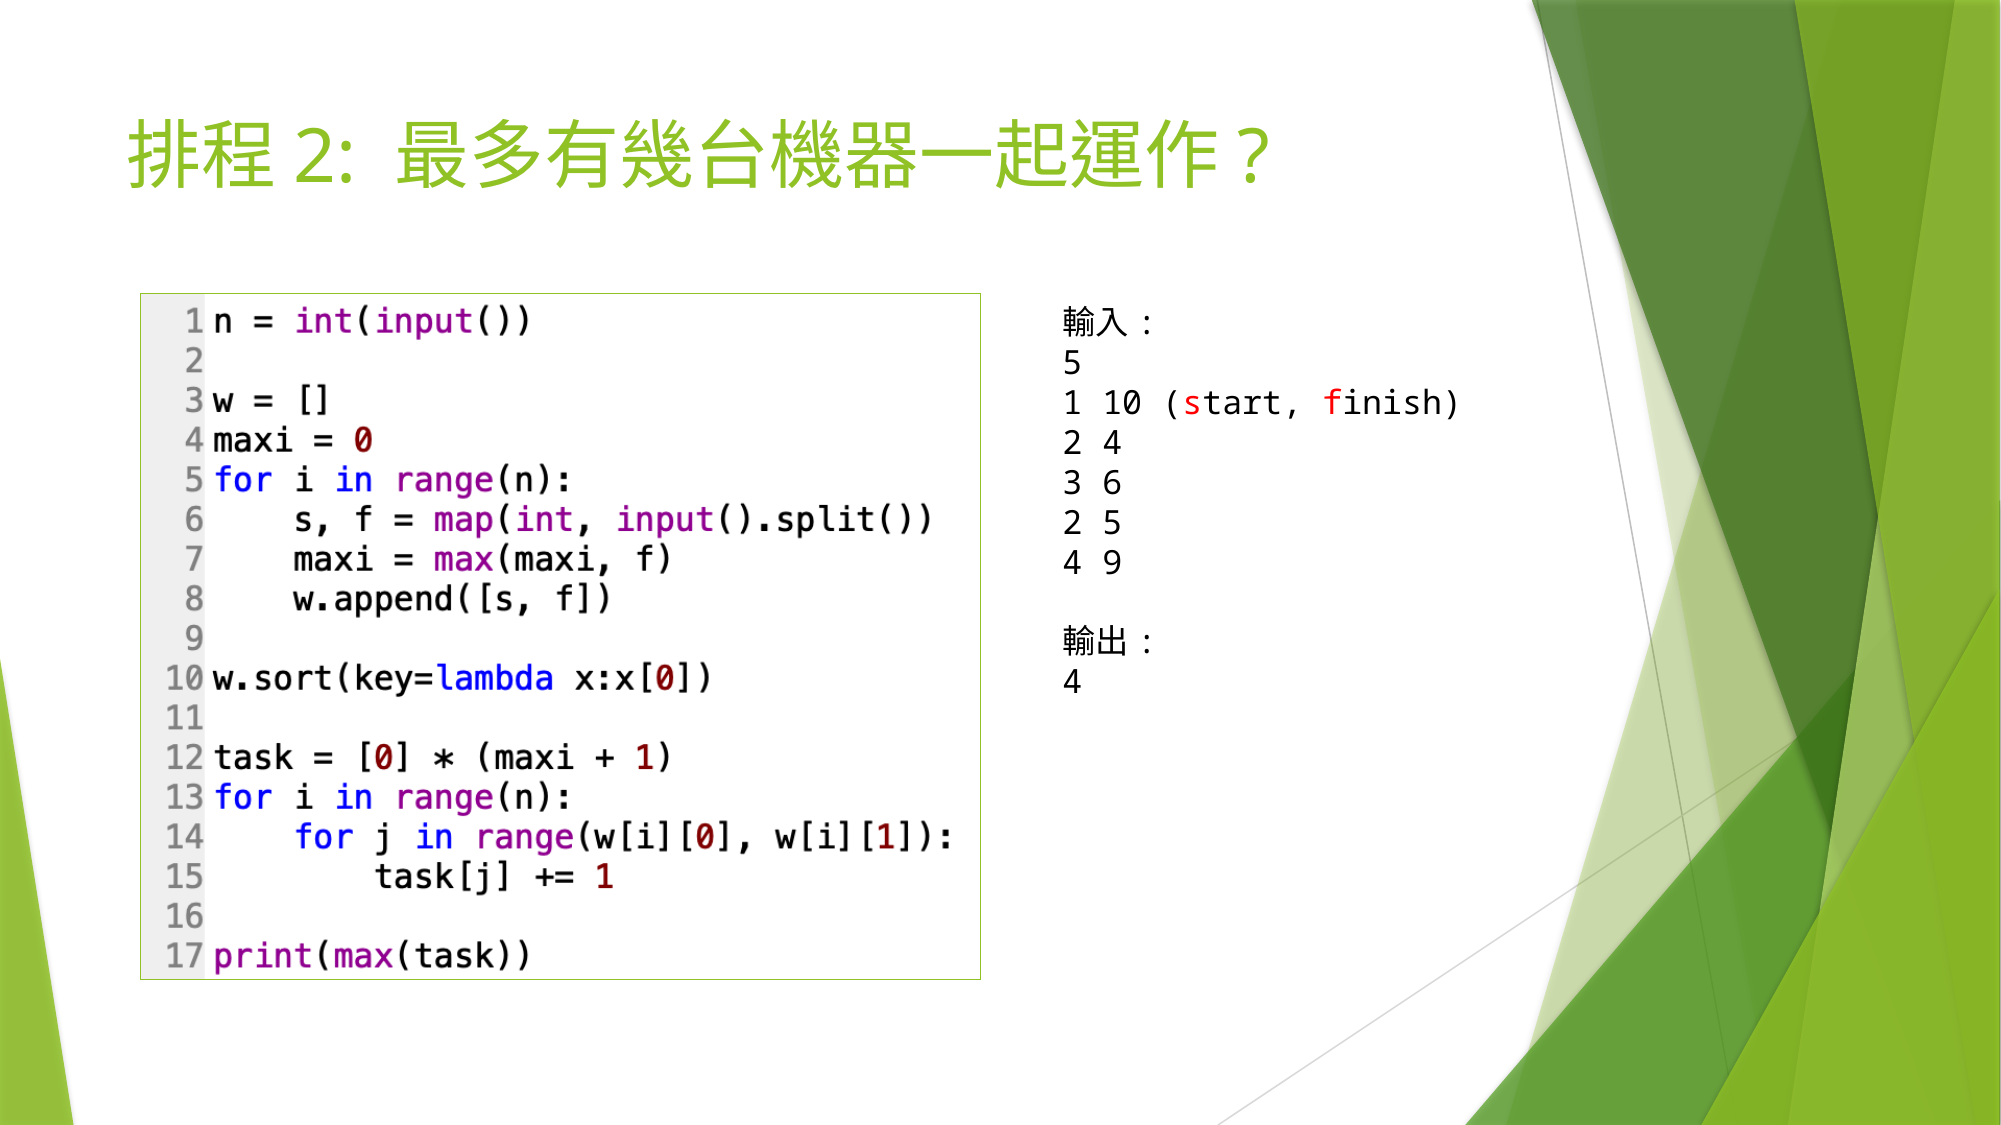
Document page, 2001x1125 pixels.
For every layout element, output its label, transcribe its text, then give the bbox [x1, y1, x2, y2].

title 排程2: 最多有幾台機器一起運作? [111, 99, 1522, 317]
text_box 輸入:﻿ 5 1 10 (start, finish) 2 4 3 6 2 5 4 9 輸出: 4 [1047, 293, 1478, 708]
picture [140, 293, 981, 980]
